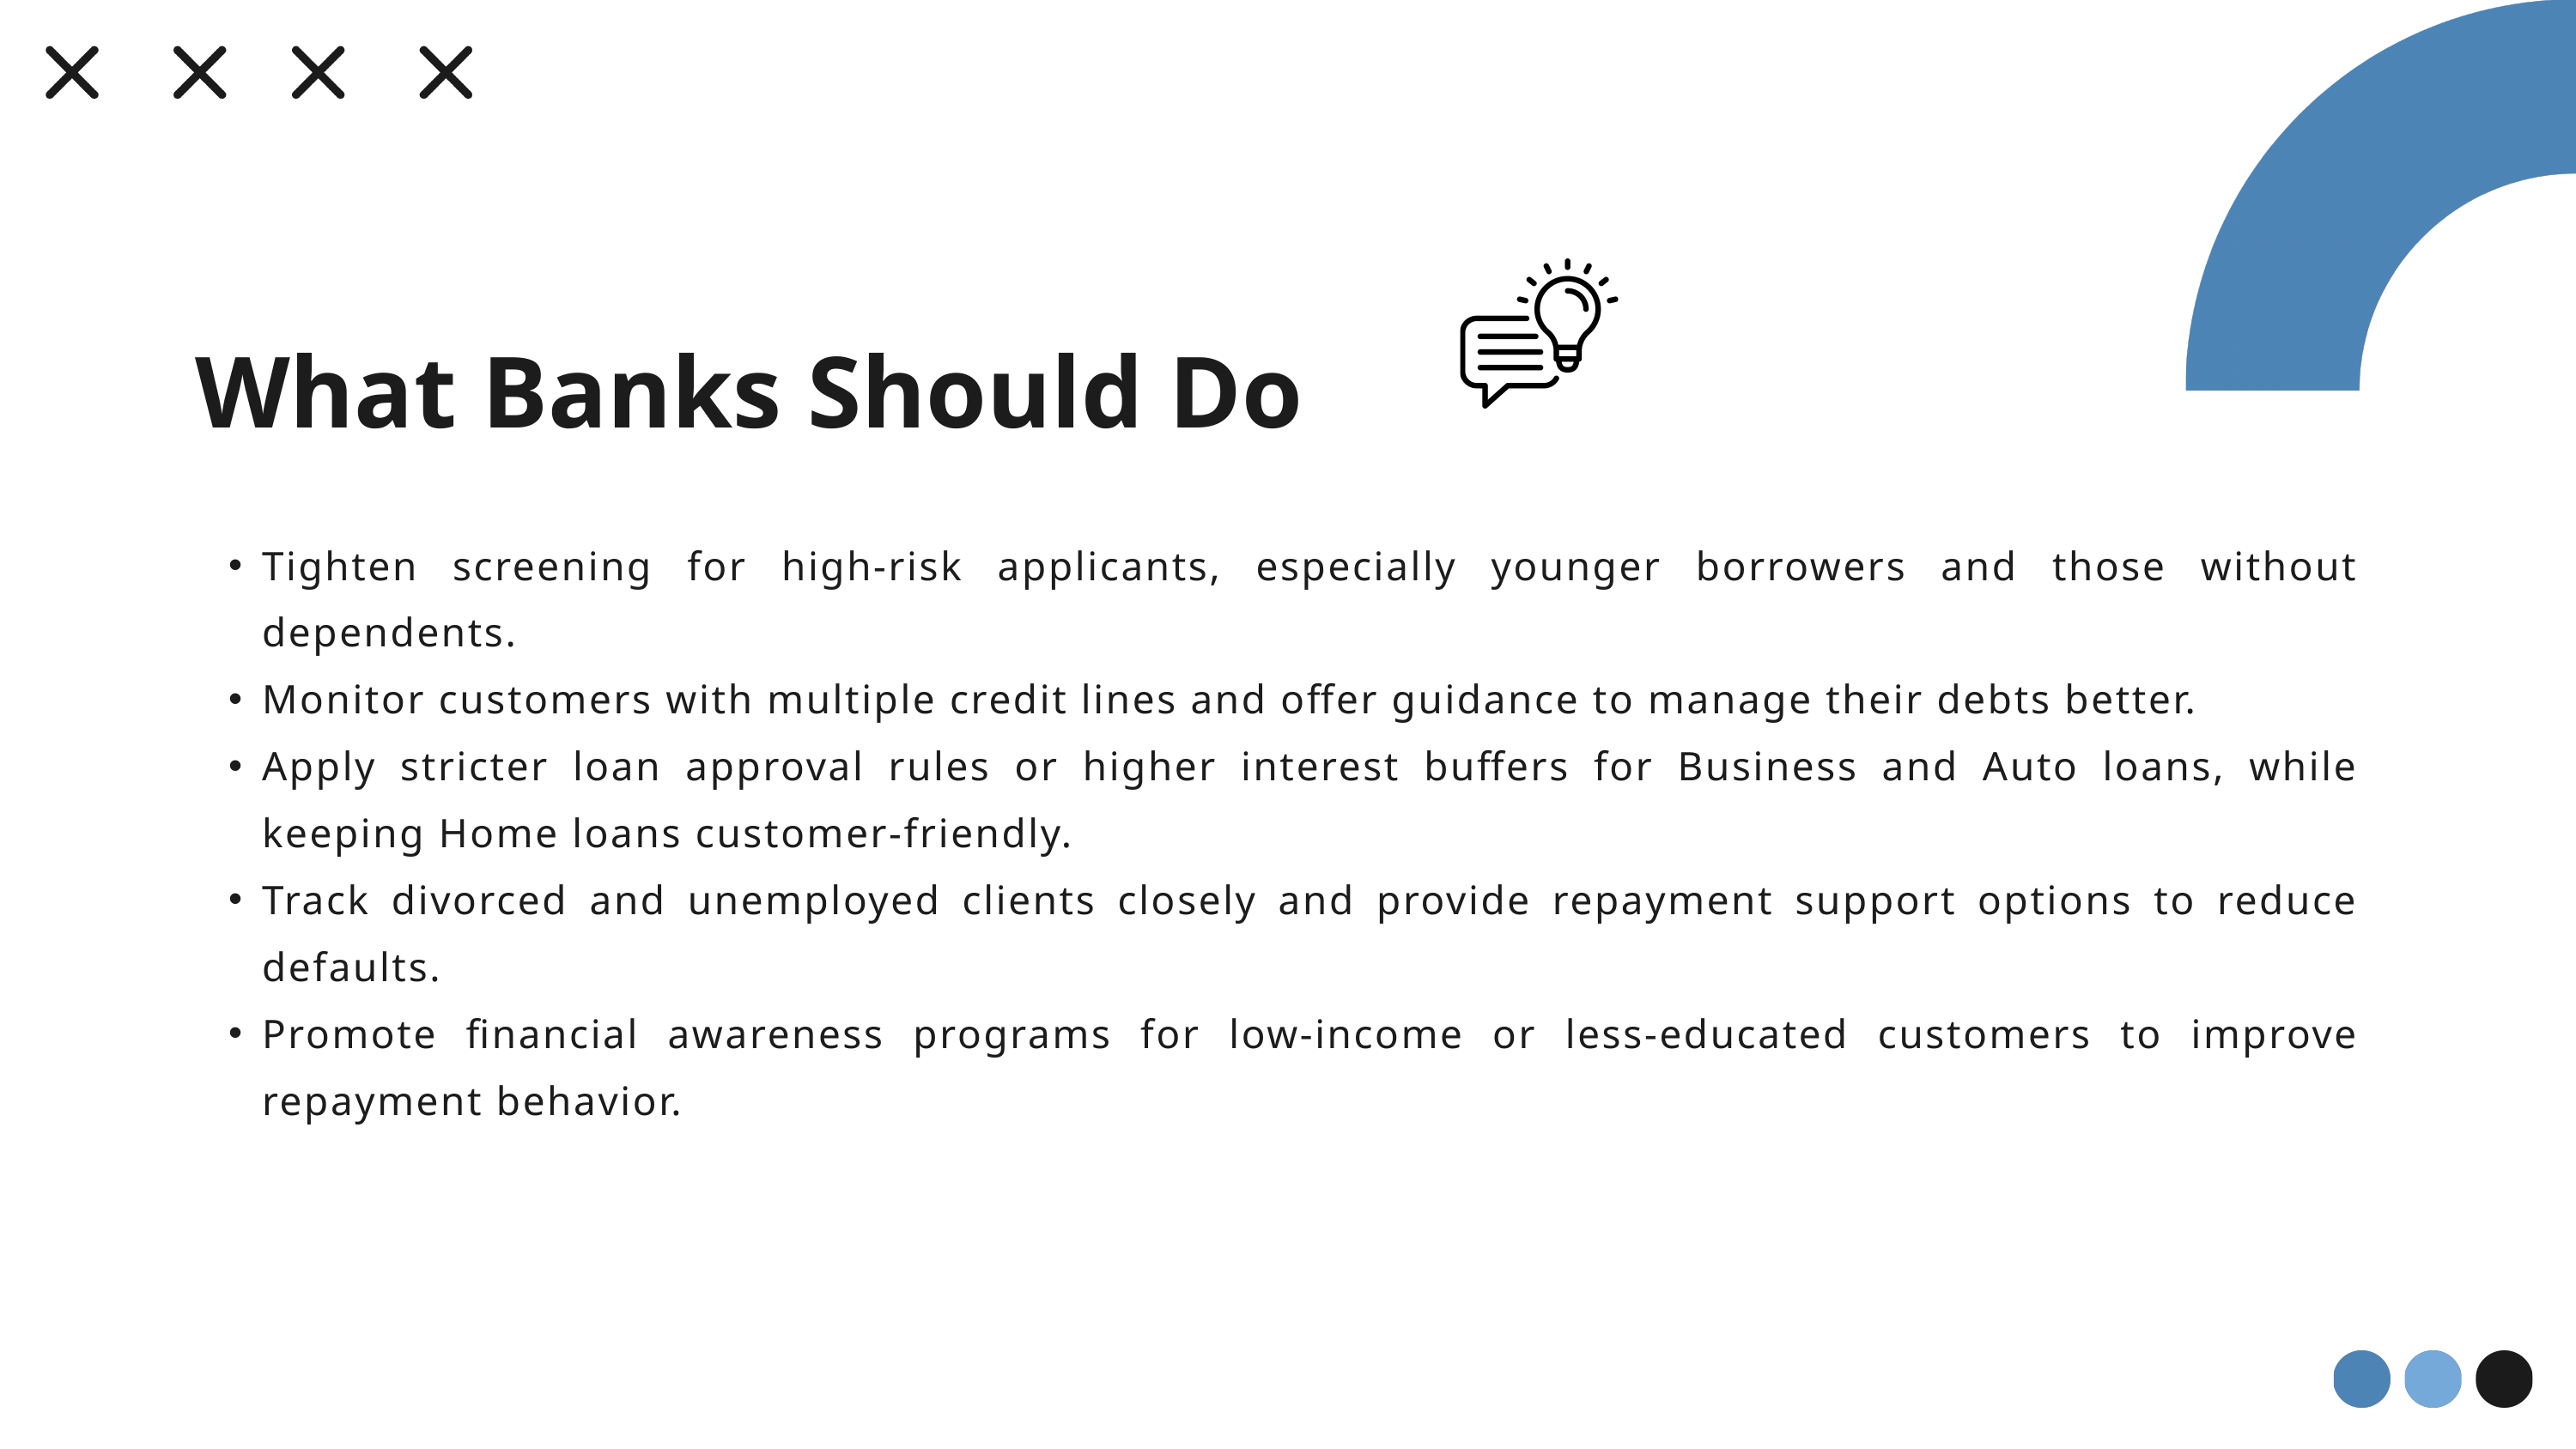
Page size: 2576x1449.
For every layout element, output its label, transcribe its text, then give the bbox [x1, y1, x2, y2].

text_box Tighten screening for high-risk applicants, especially younger borrowers and those without dependents. Monitor customers with multiple credit lines and offer guidance to manage their debts better. Apply stricter loan approval rules or higher interest buffers for Business and Auto loans, while keeping Home loans customer-friendly. Track divorced and unemployed clients closely and provide repayment support options to reduce defaults. Promote financial awareness programs for low-income or less-educated customers to improve repayment behavior. [195, 521, 2362, 1191]
text_box What Banks Should Do [195, 330, 1414, 448]
text_box [43, 45, 475, 99]
text_box [2404, 1350, 2462, 1408]
text_box [2476, 1350, 2533, 1408]
text_box [1460, 258, 1619, 409]
text_box [2185, 0, 2576, 391]
text_box [2333, 1350, 2391, 1408]
